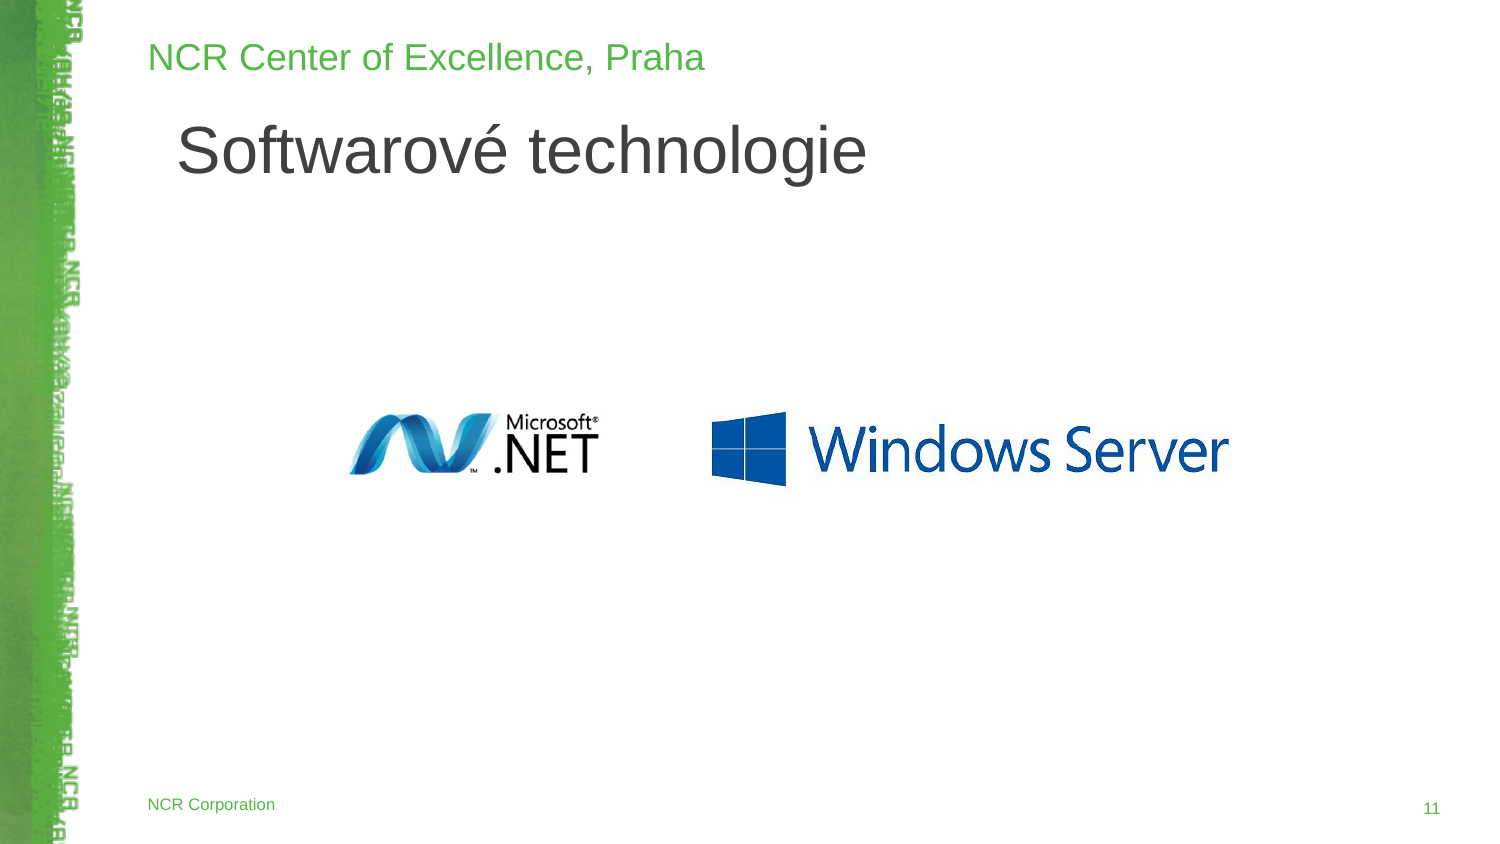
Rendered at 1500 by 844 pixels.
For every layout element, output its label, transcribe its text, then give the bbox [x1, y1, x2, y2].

text_box Softwarové technologie [158, 89, 1294, 221]
list NCR Center of Excellence, Praha [147, 32, 1416, 151]
picture [0, 0, 83, 844]
slide_number ‹#› [1412, 788, 1452, 826]
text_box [335, 337, 1264, 552]
slide_number NCR Corporation [147, 781, 420, 827]
